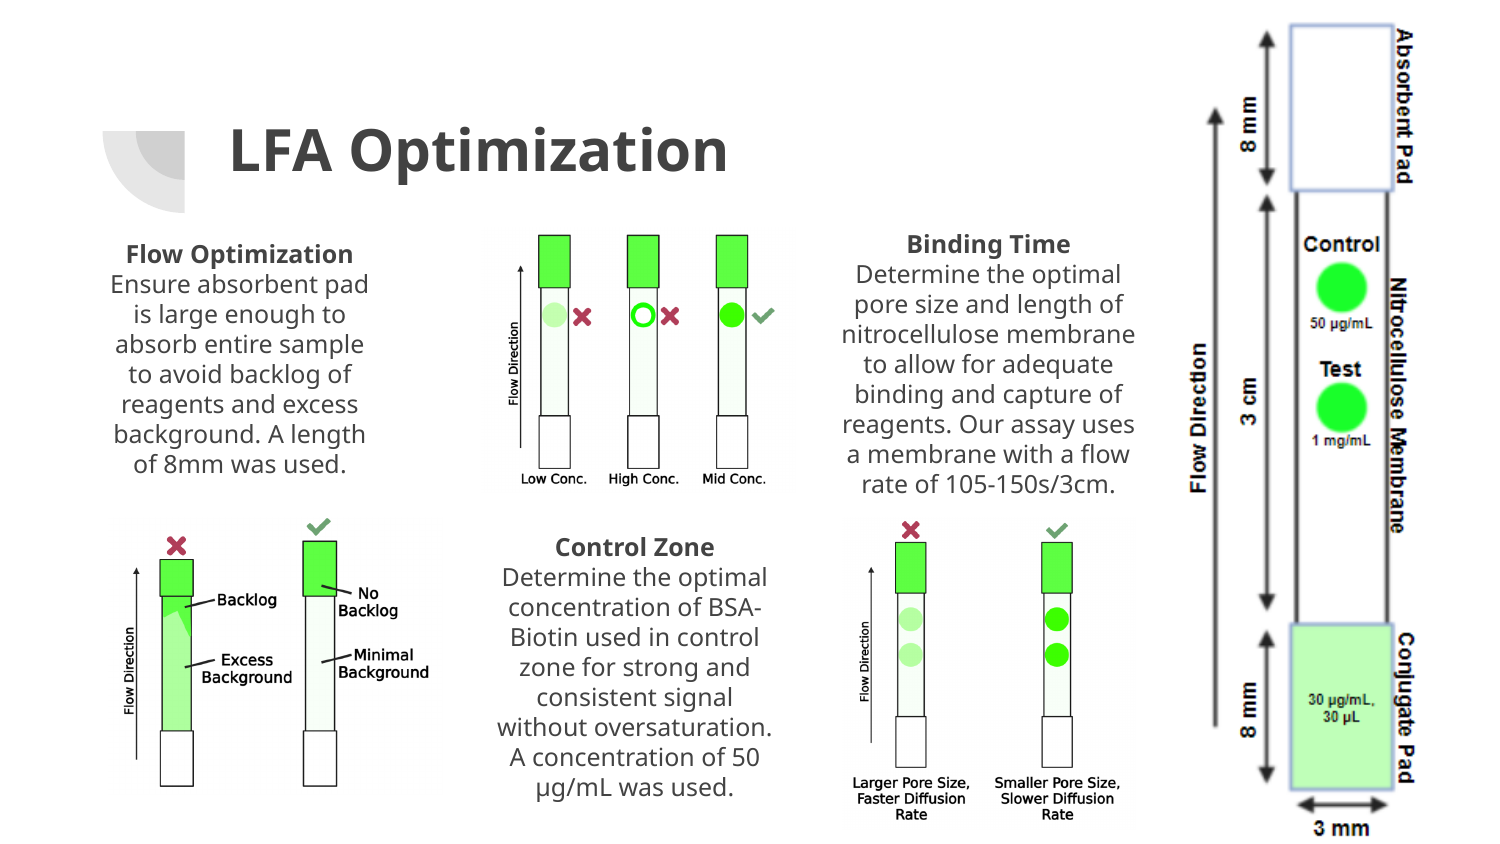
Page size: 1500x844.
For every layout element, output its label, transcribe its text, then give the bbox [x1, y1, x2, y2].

text_box Control Zone Determine the optimal concentration of BSA-Biotin used in control zone for strong and consistent signal without oversaturation. A concentration of 50 µg/mL was used. [477, 516, 793, 817]
picture [841, 516, 1136, 830]
text_box Flow Optimization Ensure absorbent pad is large enough to absorb entire sample to avoid backlog of reagents and excess background. A length of 8mm was used. [93, 224, 387, 494]
title LFA Optimization [213, 98, 1176, 263]
picture [108, 516, 443, 795]
picture [1181, 0, 1438, 844]
text_box Binding Time Determine the optimal pore size and length of nitrocellulose membrane to allow for adequate binding and capture of reagents. Our assay uses a membrane with a flow rate of 105-150s/3cm. [825, 214, 1153, 514]
picture [480, 227, 797, 494]
